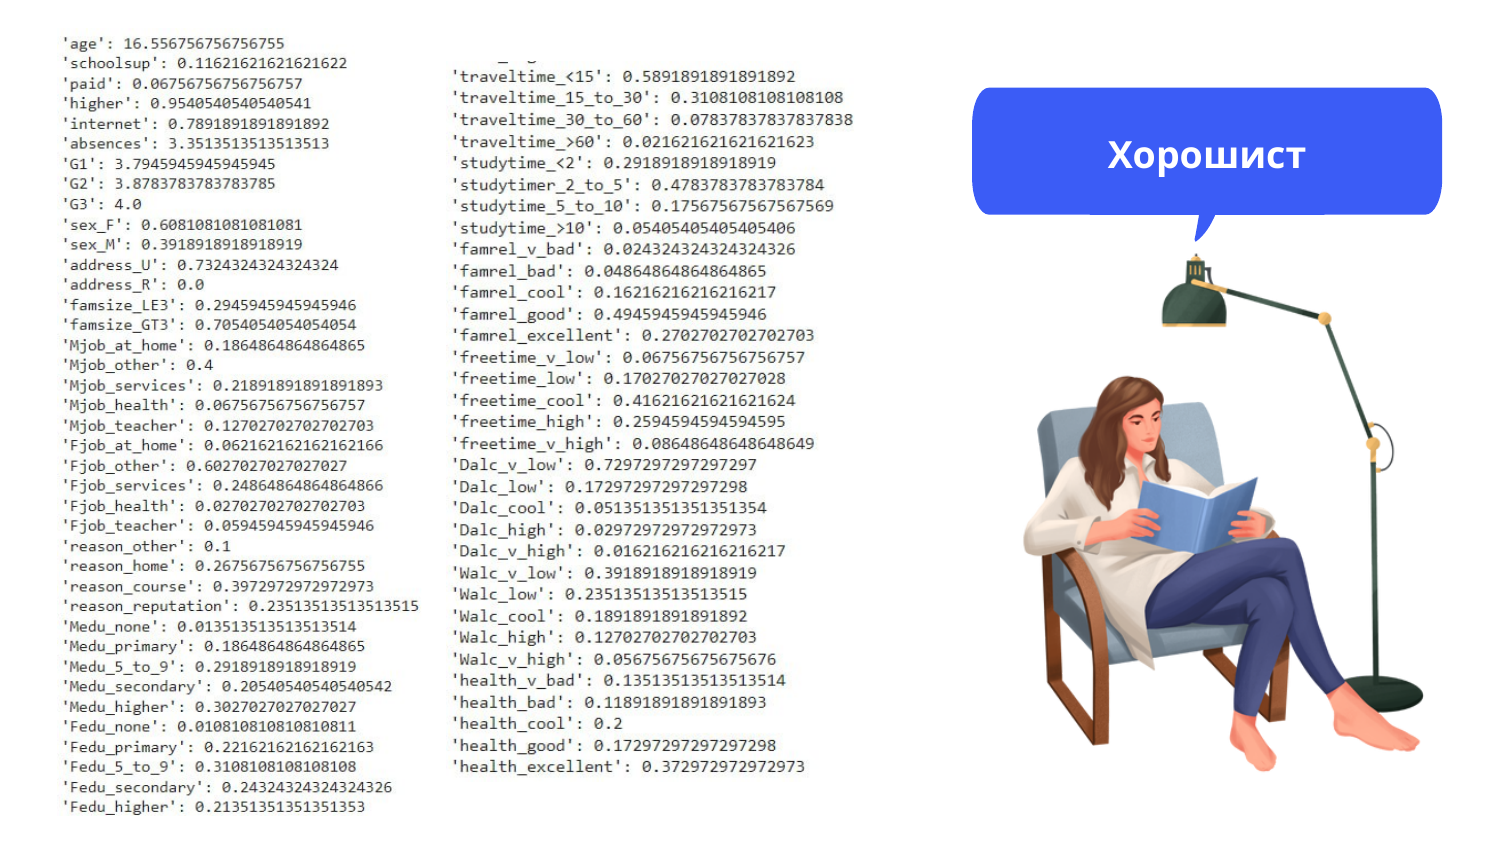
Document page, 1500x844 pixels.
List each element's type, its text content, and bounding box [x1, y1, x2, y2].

picture [57, 27, 422, 816]
text_box Хорошист [972, 87, 1443, 239]
picture [446, 61, 867, 782]
picture [1010, 241, 1431, 802]
